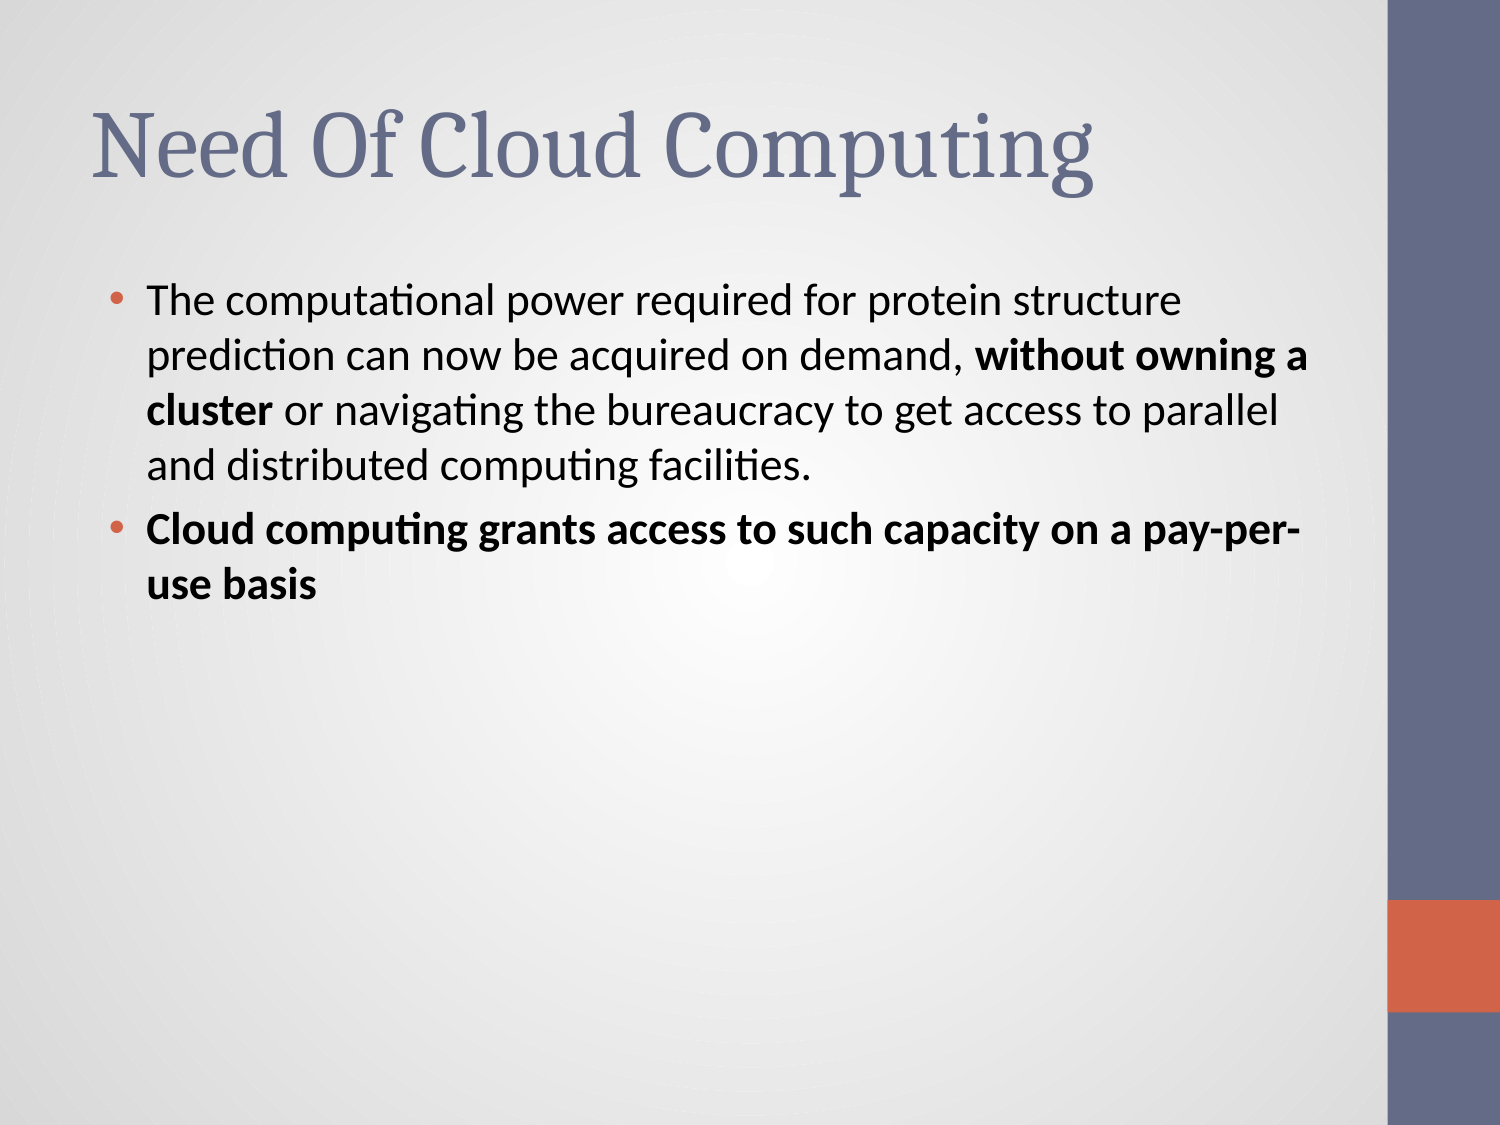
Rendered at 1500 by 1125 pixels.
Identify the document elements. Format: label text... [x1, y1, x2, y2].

title Need Of Cloud Computing [75, 45, 1325, 233]
list The computational power required for protein structure prediction can now be acquired on demand, without owning a cluster or navigating the bureaucracy to get access to parallel and distributed computing facilities. Cloud computing grants access to such capacity on a pay-per-use basis [75, 262, 1325, 1050]
